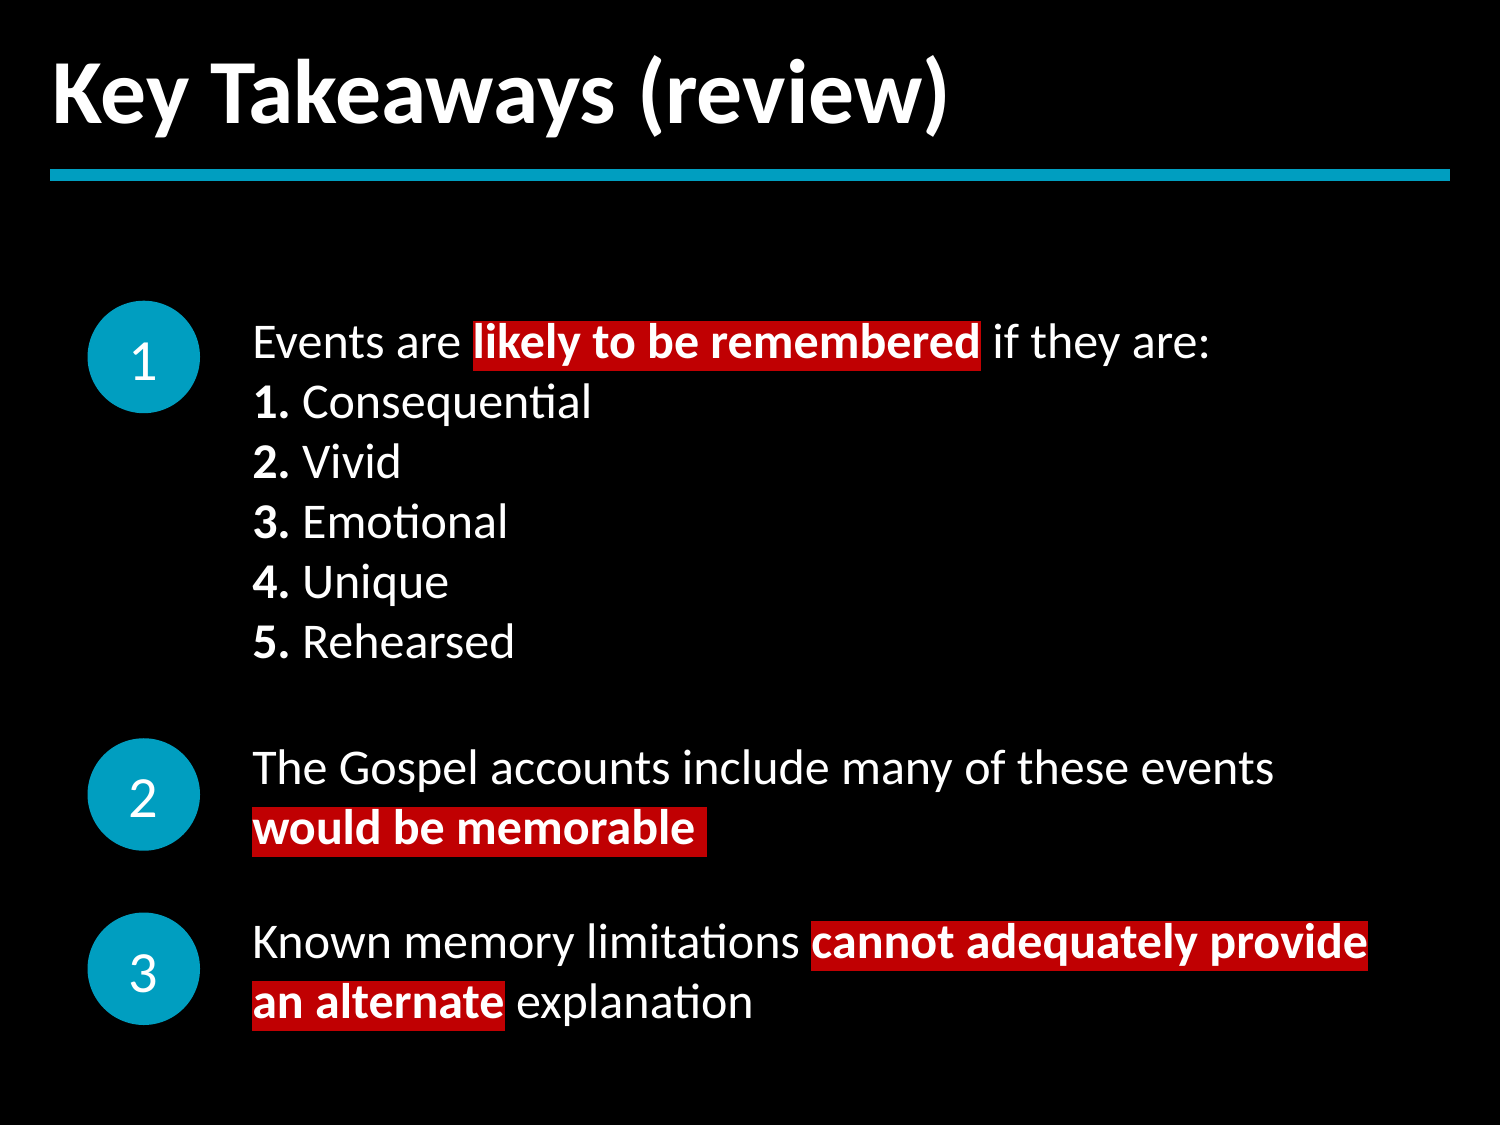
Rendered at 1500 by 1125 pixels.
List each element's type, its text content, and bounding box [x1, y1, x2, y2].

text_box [87, 300, 1401, 677]
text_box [87, 737, 1401, 851]
text_box Key Takeaways (review) [37, 24, 1450, 150]
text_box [87, 912, 1401, 1026]
